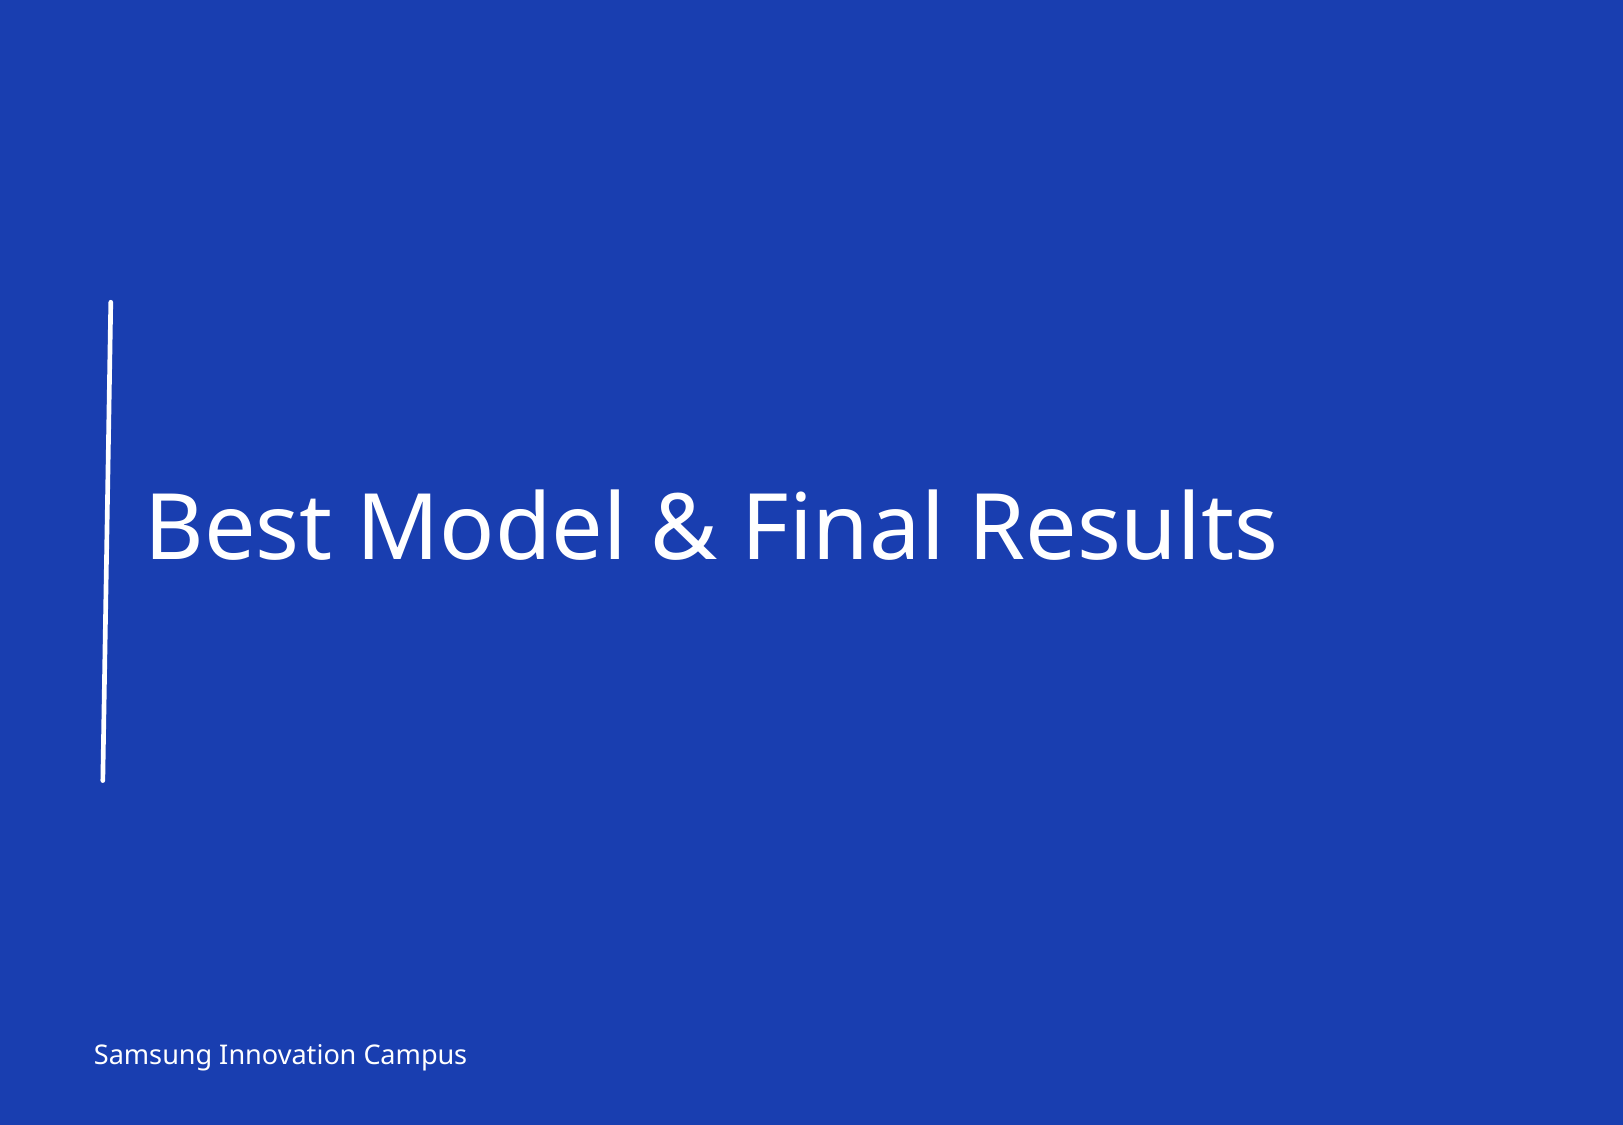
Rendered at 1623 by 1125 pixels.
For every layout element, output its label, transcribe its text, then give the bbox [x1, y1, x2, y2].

text_box Samsung Innovation Campus [93, 1037, 568, 1071]
text_box Best Model & Final Results [144, 467, 1295, 578]
